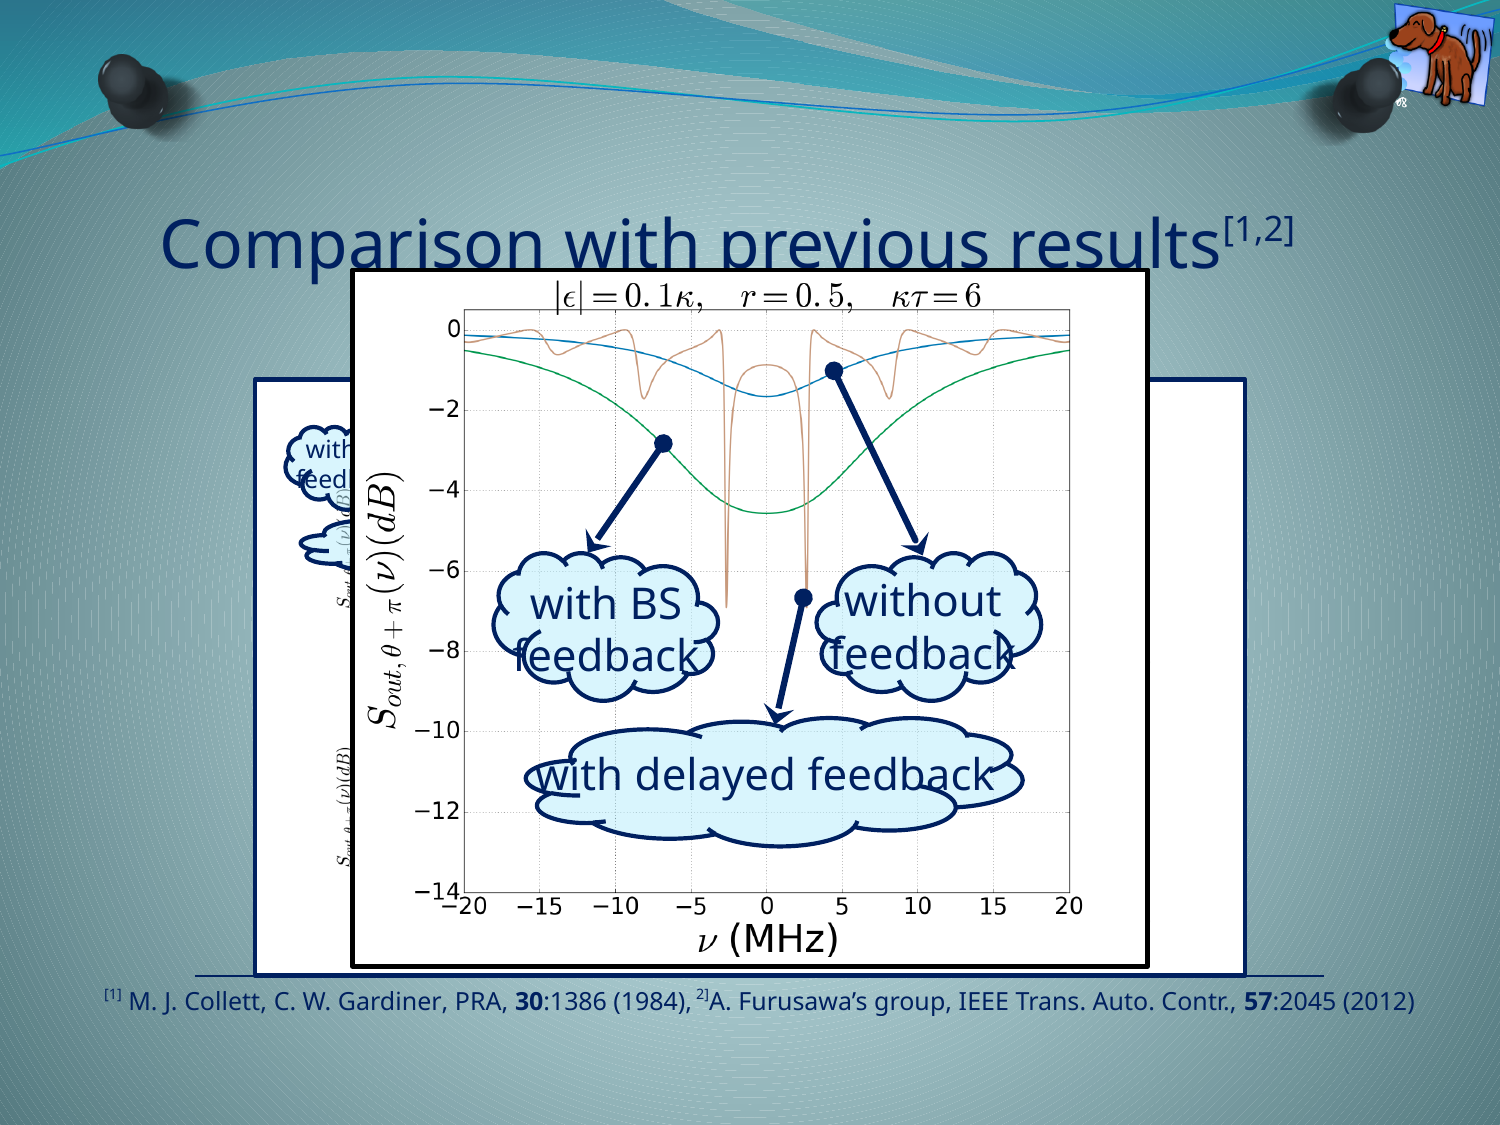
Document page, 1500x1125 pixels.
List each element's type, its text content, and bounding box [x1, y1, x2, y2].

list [257, 381, 348, 974]
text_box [354, 271, 1146, 966]
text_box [833, 370, 924, 556]
picture [97, 54, 207, 142]
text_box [587, 443, 664, 553]
text_box [1] M. J. Collett, C. W. Gardiner, PRA, 30:1386 (1984), 2]A. Furusawa’s group, IEEE Trans. Auto. Contr., 57:2045 (2012) [89, 977, 1430, 1024]
picture [1293, 0, 1500, 146]
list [1151, 381, 1243, 974]
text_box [774, 597, 804, 725]
title Comparison with previous results[1,2] [159, 125, 1341, 283]
